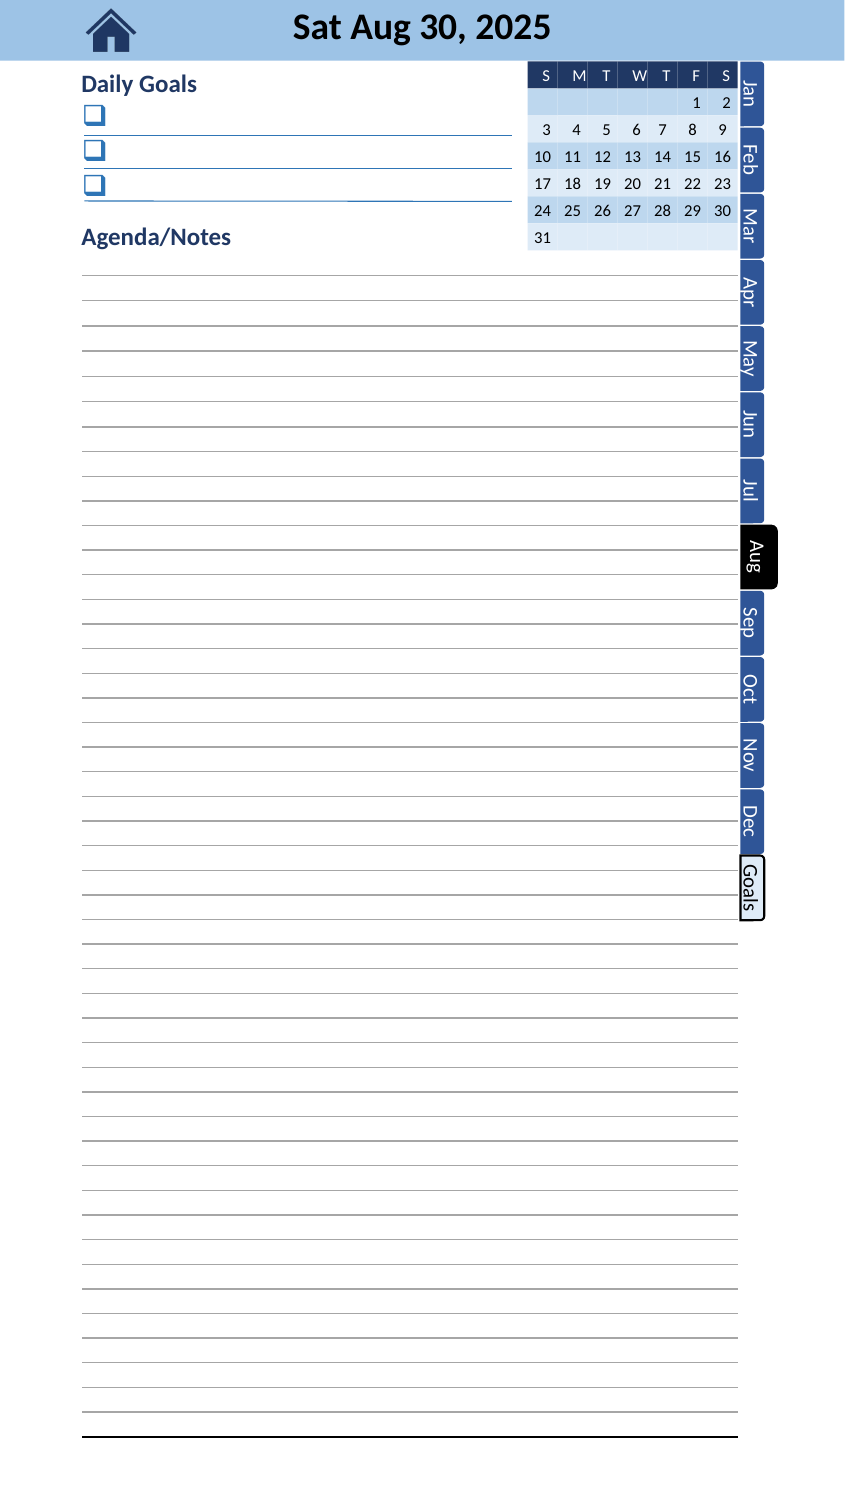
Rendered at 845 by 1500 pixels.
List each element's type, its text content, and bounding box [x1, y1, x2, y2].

picture [82, 1, 140, 59]
list Sat Aug 30, 2025 [190, 0, 655, 61]
